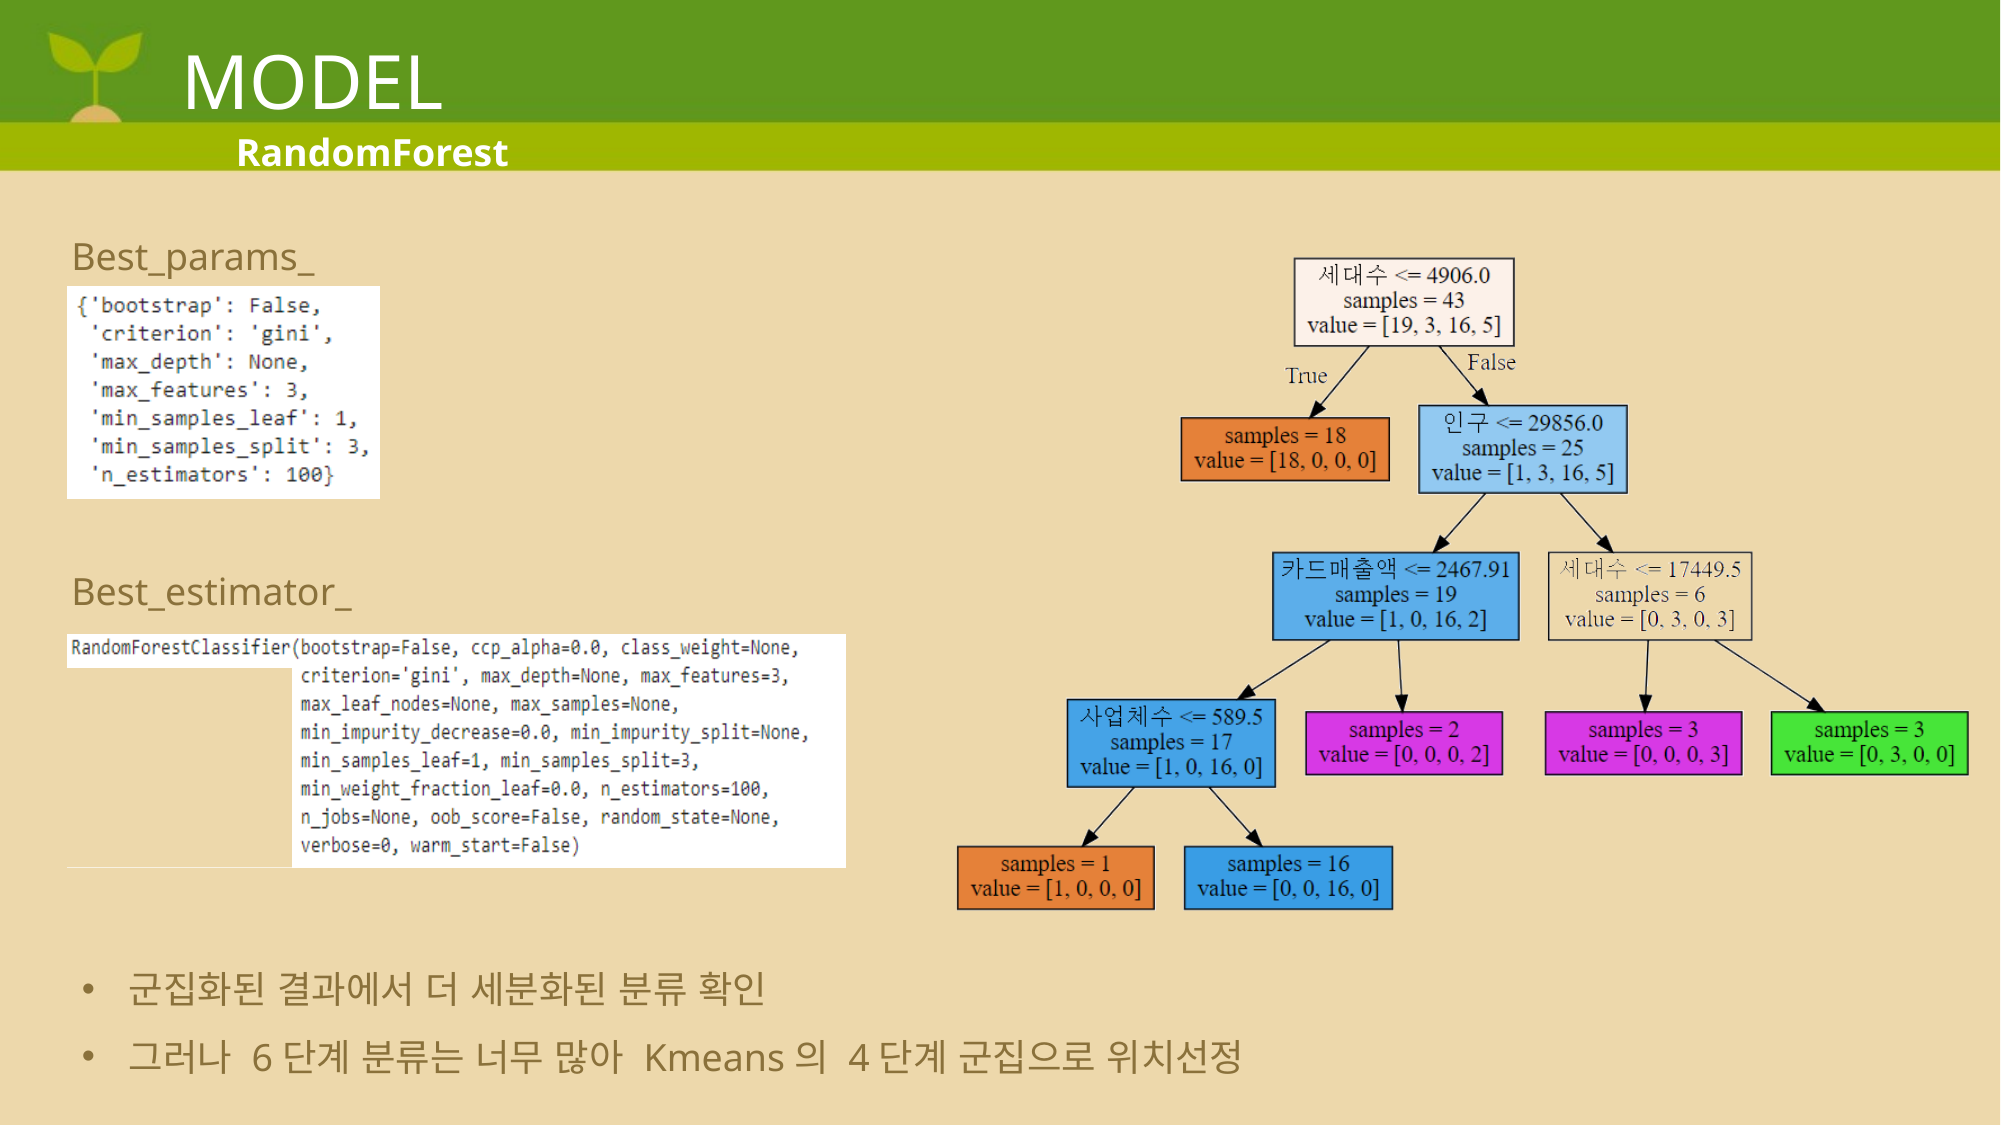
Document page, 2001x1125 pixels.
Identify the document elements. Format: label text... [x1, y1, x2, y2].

picture [0, 0, 2001, 1125]
list RandomForest [220, 126, 919, 187]
text_box 군집화된 결과에서 더 세분화된 분류 확인 그러나 6단계 분류는 너무 많아 Kmeans의 4단계 군집으로 위치선정 [67, 936, 1319, 1125]
text_box Best_params_ [56, 225, 370, 286]
text_box Best_estimator_ [56, 560, 370, 621]
title MODEL [166, 38, 919, 133]
